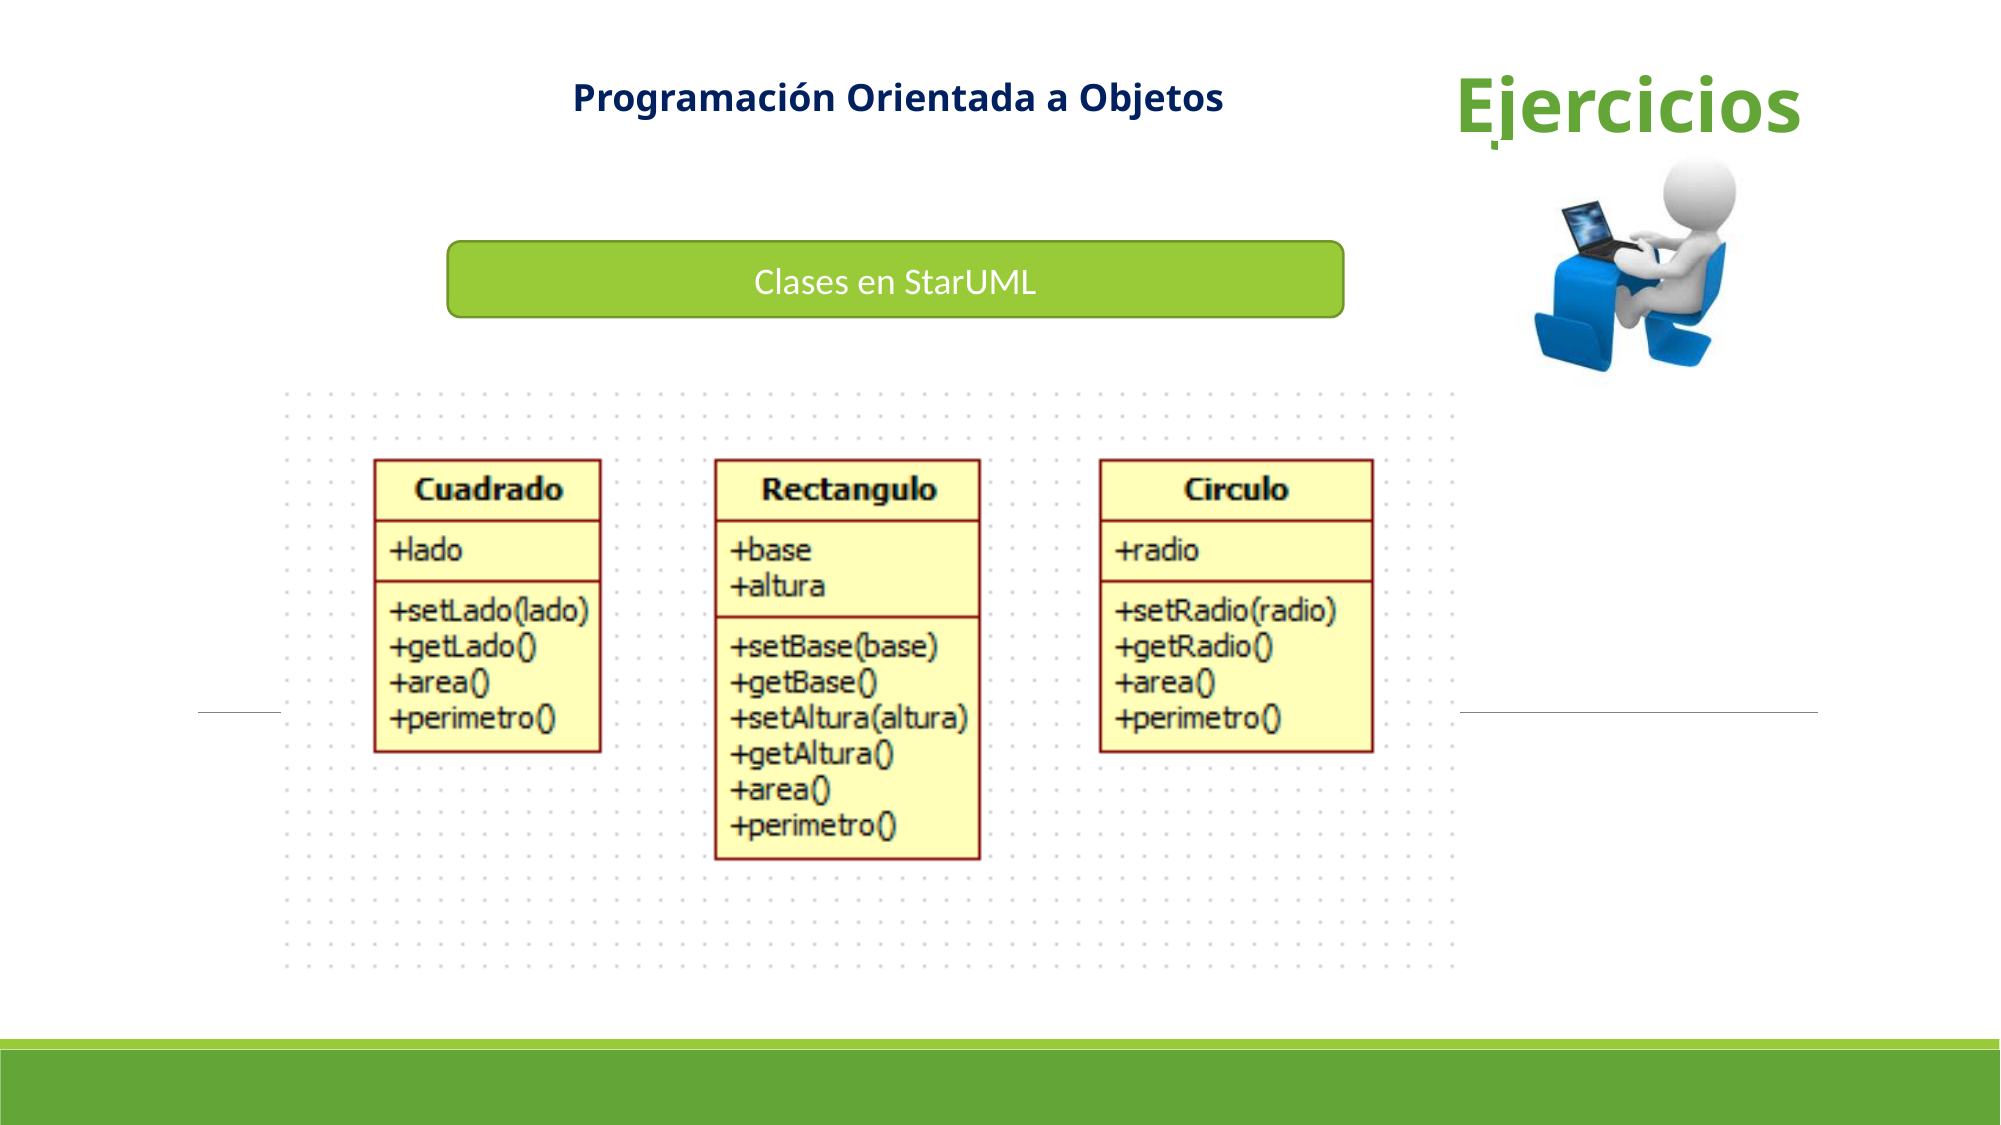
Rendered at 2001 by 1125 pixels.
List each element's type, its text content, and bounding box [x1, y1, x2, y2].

text_box Clases en StarUML [446, 240, 1345, 319]
text_box Ejercicios [1439, 50, 1911, 156]
text_box Programación Orientada a Objetos [557, 66, 1397, 126]
picture [281, 380, 1461, 975]
picture [1498, 140, 1765, 406]
